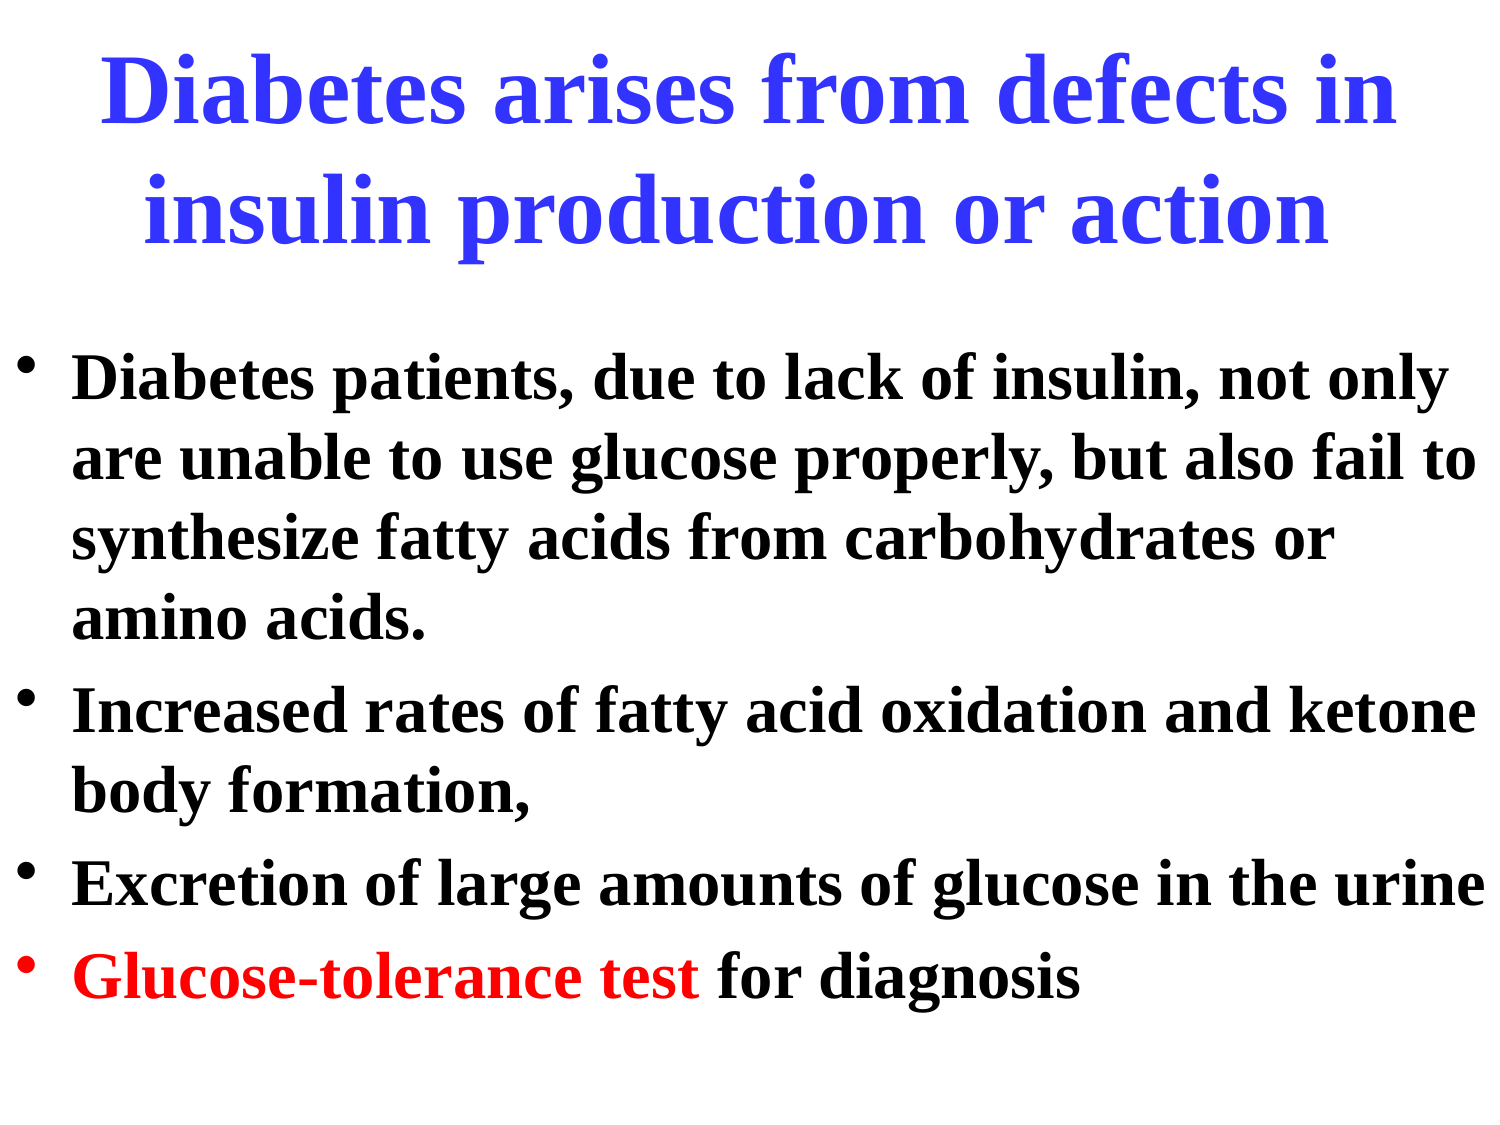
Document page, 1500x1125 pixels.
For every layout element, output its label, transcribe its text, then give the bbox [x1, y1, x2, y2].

title Diabetes arises from defects in insulin production or action [0, 49, 1500, 231]
list Diabetes patients, due to lack of insulin, not only are unable to use glucose properly, but also fail to synthesize fatty acids from carbohydrates or amino acids. Increased rates of fatty acid oxidation and ketone body formation, Excretion of large amounts of glucose in the urine Glucose-tolerance test for diagnosis [0, 231, 1500, 1125]
